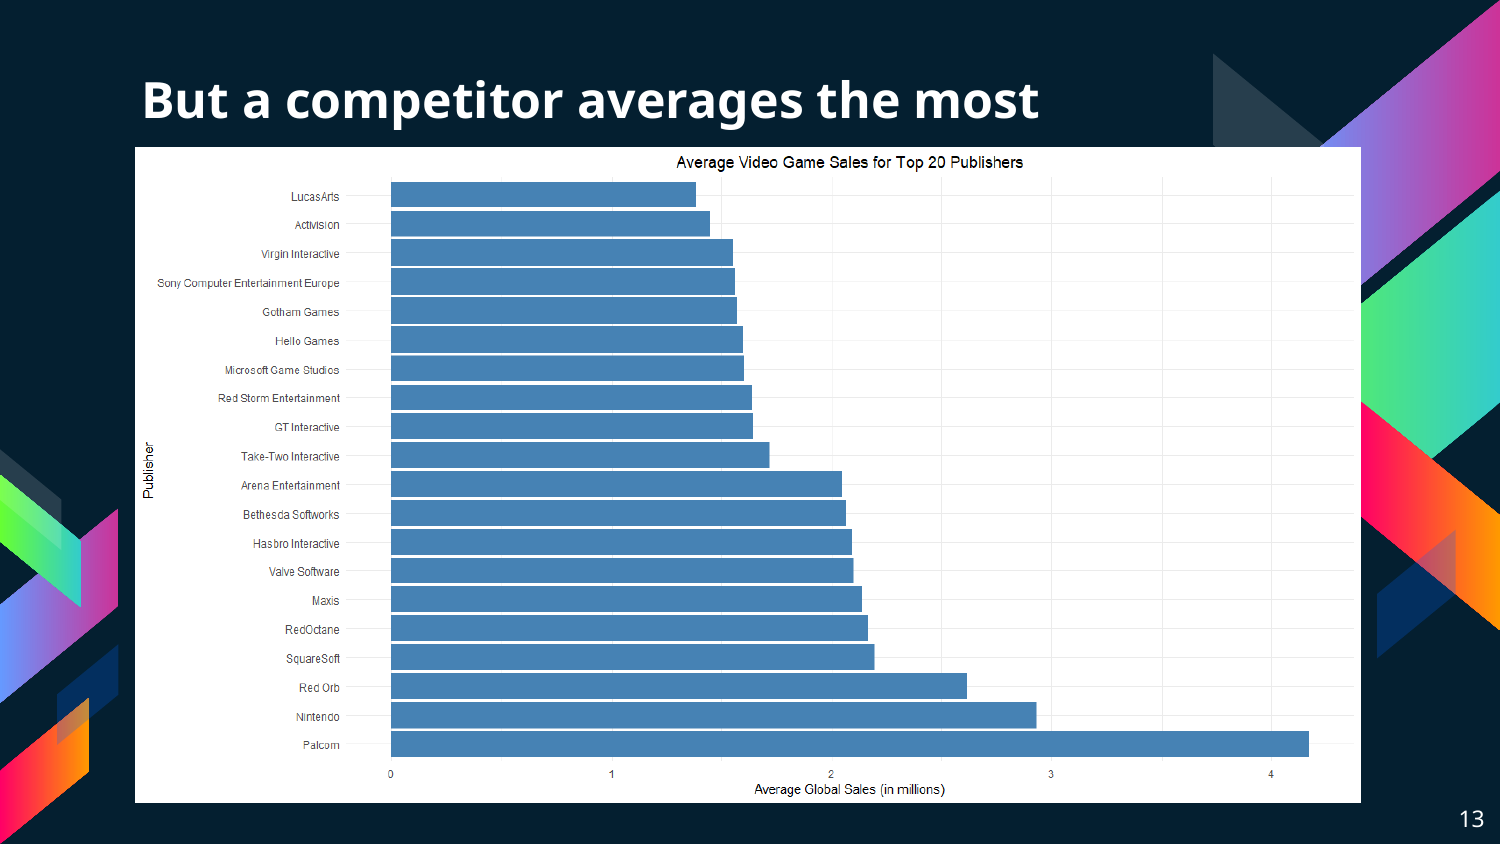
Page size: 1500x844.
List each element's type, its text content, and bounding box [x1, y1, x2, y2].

picture [135, 146, 1362, 803]
slide_number 13 [1403, 789, 1500, 844]
text_box But a competitor averages the most [126, 54, 1431, 143]
